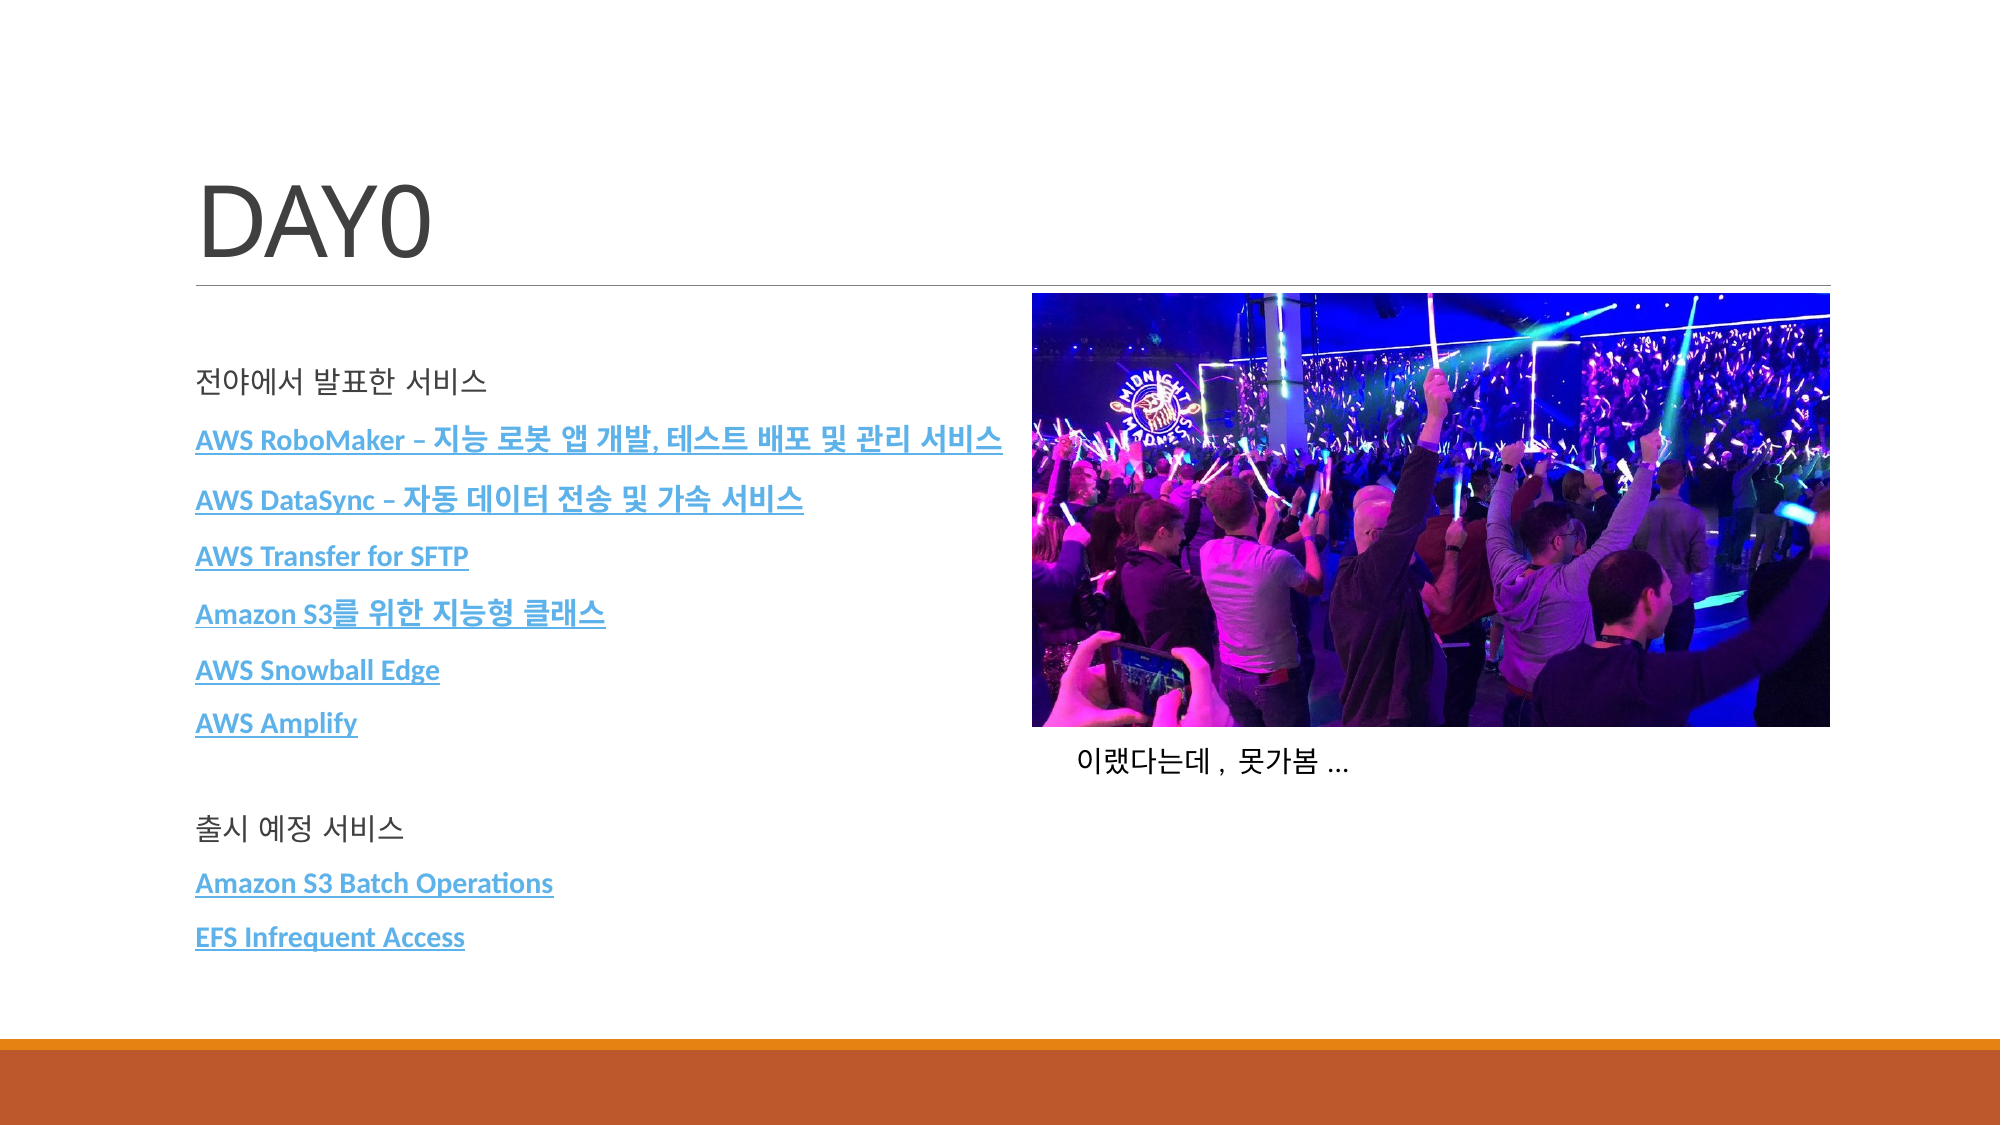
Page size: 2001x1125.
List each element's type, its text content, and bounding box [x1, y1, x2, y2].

picture [1032, 292, 1831, 727]
list 전야에서 발표한 서비스 AWS RoboMaker – 지능 로봇 앱 개발, 테스트 배포 및 관리 서비스 AWS DataSync – 자동 데이터 전송 및 가속 서비스 AWS Transfer for SFTP Amazon S3를 위한 지능형 클래스 AWS Snowball Edge AWS Amplify 출시 예정 서비스 Amazon S3 Batch Operations EFS Infrequent Access [180, 302, 1830, 963]
text_box 이랬다는데, 못가봄... [1061, 737, 1365, 786]
title DAY0 [180, 47, 1830, 285]
